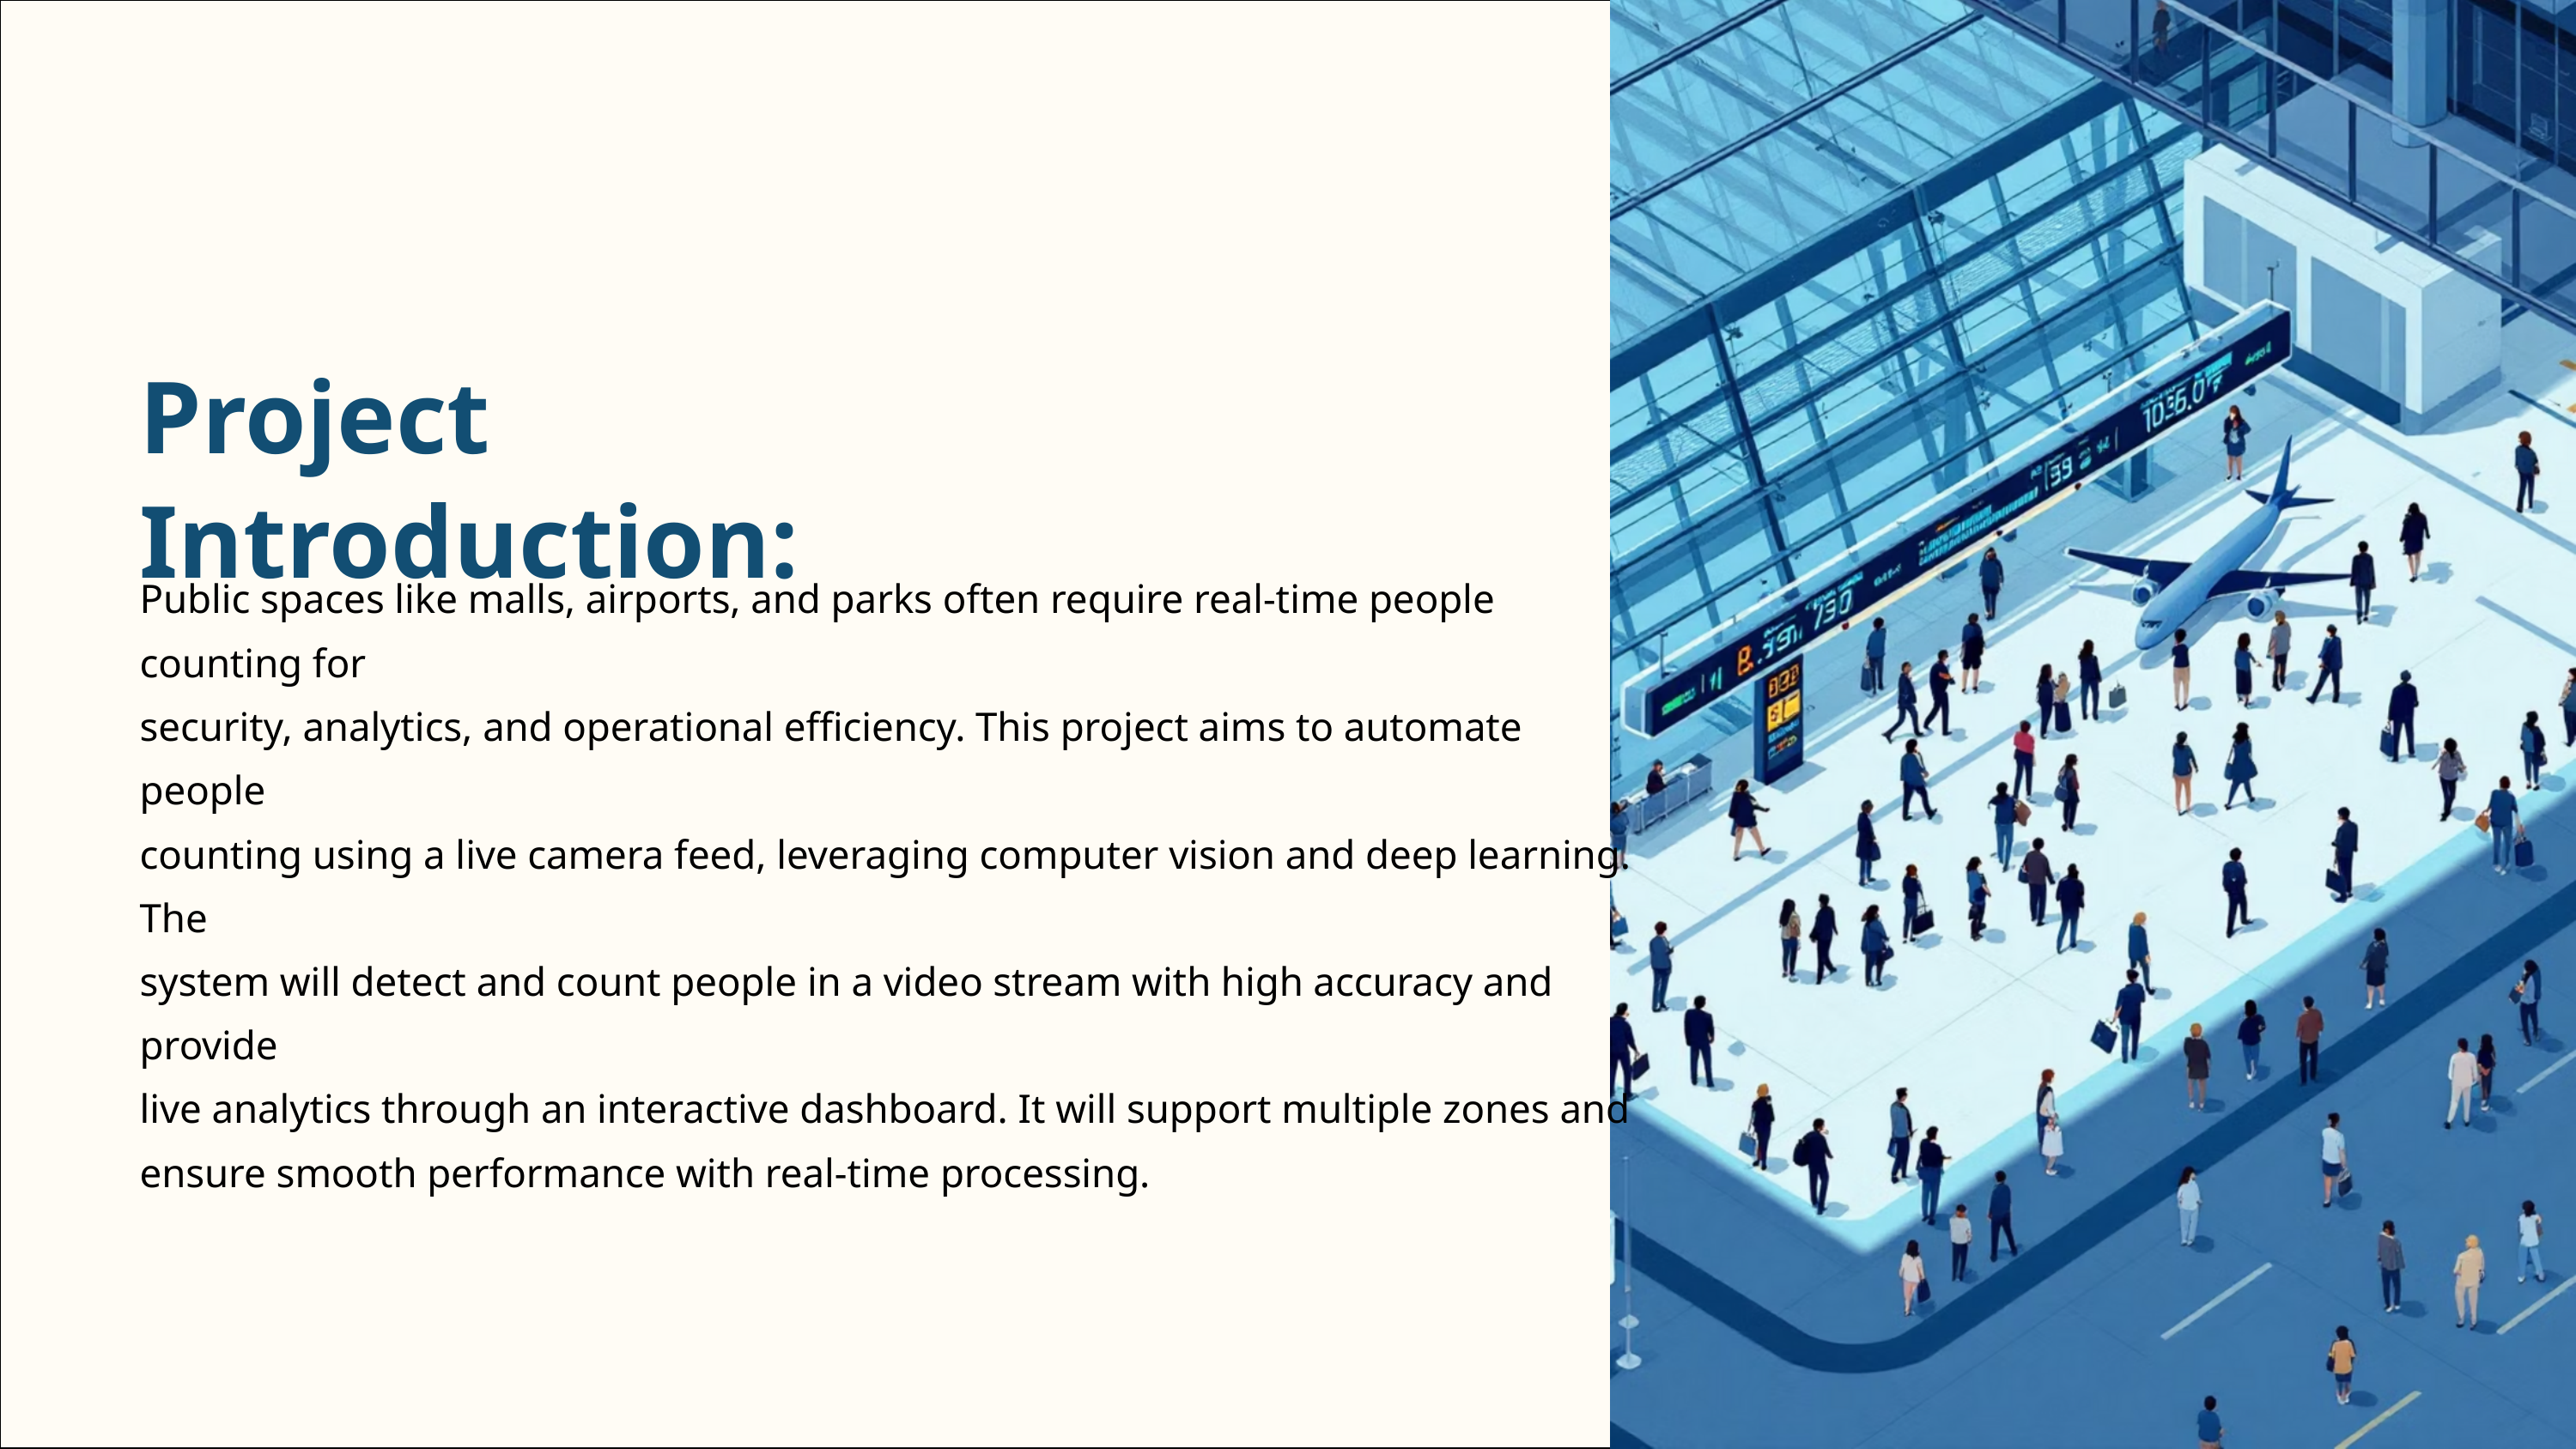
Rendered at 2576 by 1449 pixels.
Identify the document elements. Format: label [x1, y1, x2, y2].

text_box [0, 0, 1607, 1449]
text_box [1609, 0, 2576, 1449]
